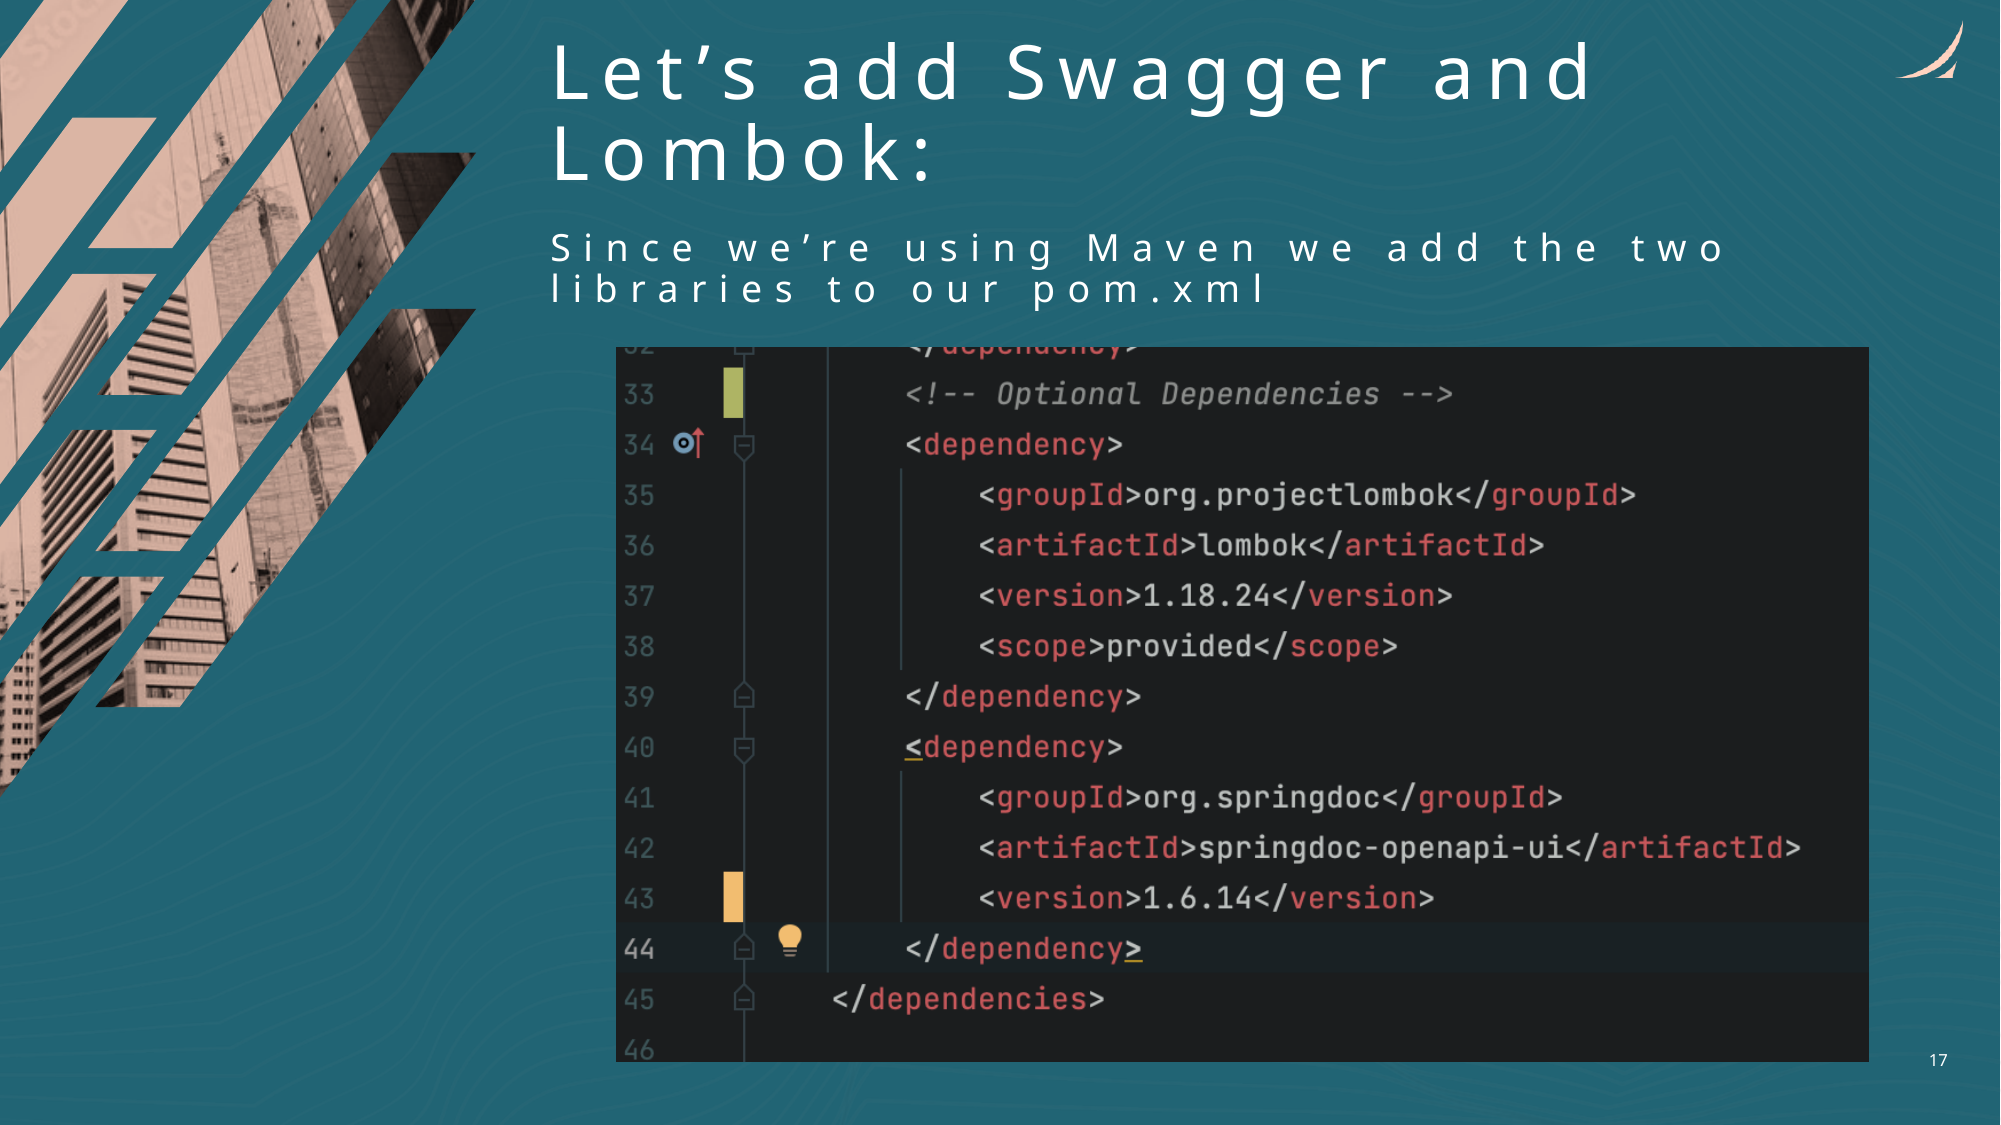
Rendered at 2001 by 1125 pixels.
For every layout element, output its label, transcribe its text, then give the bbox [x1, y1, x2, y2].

text_box Let’s add Swagger and Lombok: [535, 27, 1869, 246]
picture [616, 347, 1869, 1063]
title Since we’re using Maven we add the two libraries to our pom.xml [535, 221, 1911, 333]
slide_number 17 [1512, 1042, 1963, 1103]
